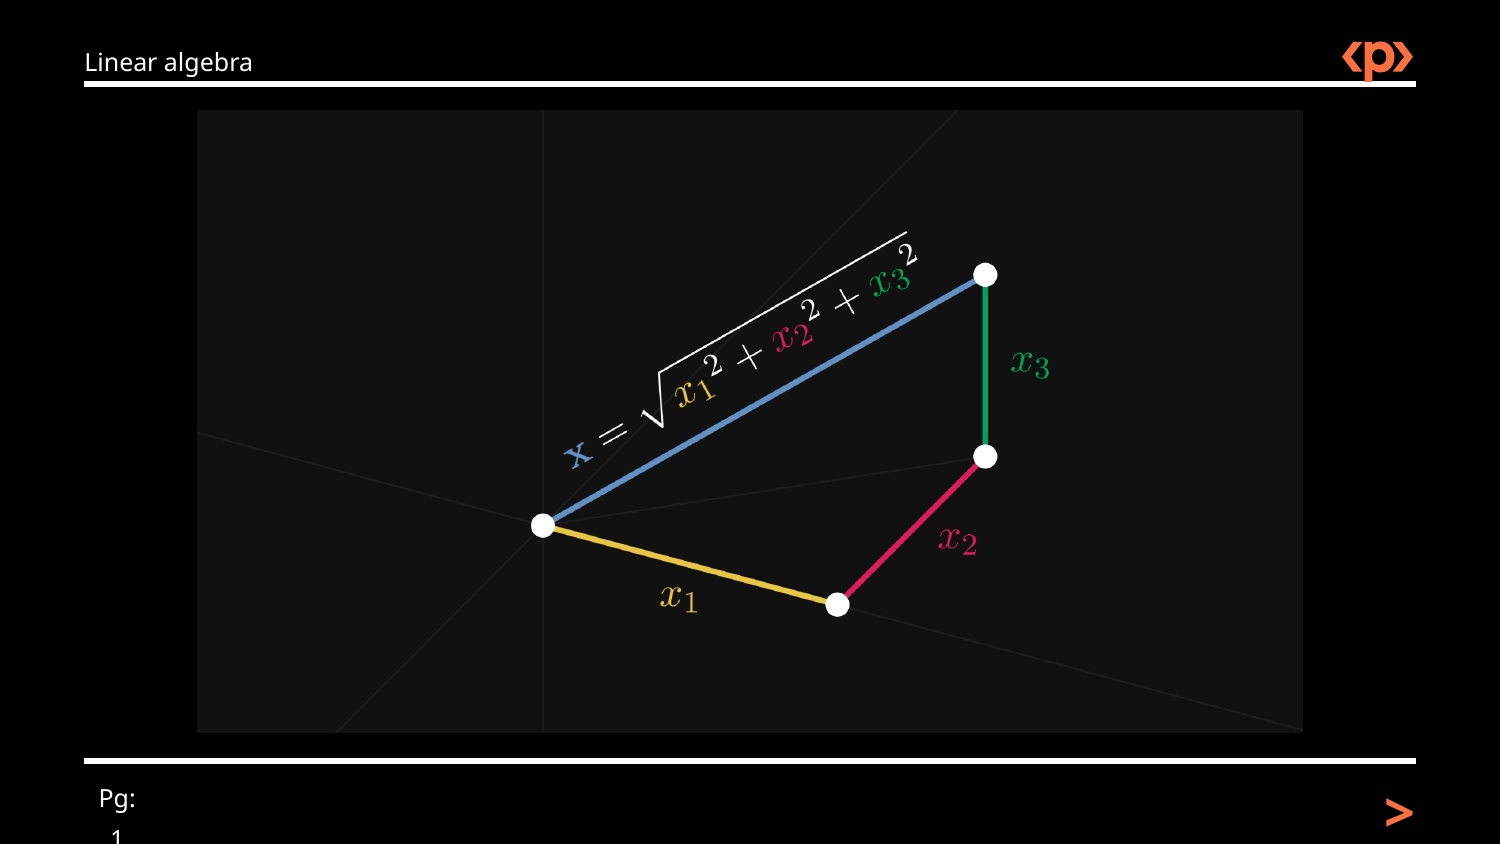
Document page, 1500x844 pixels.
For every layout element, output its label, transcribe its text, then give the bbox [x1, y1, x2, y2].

text_box > [1384, 762, 1416, 844]
text_box Pg: 1 [90, 770, 144, 844]
picture [196, 110, 1304, 734]
text_box > [1384, 752, 1416, 760]
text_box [1341, 41, 1414, 82]
text_box Linear algebra [84, 34, 715, 77]
